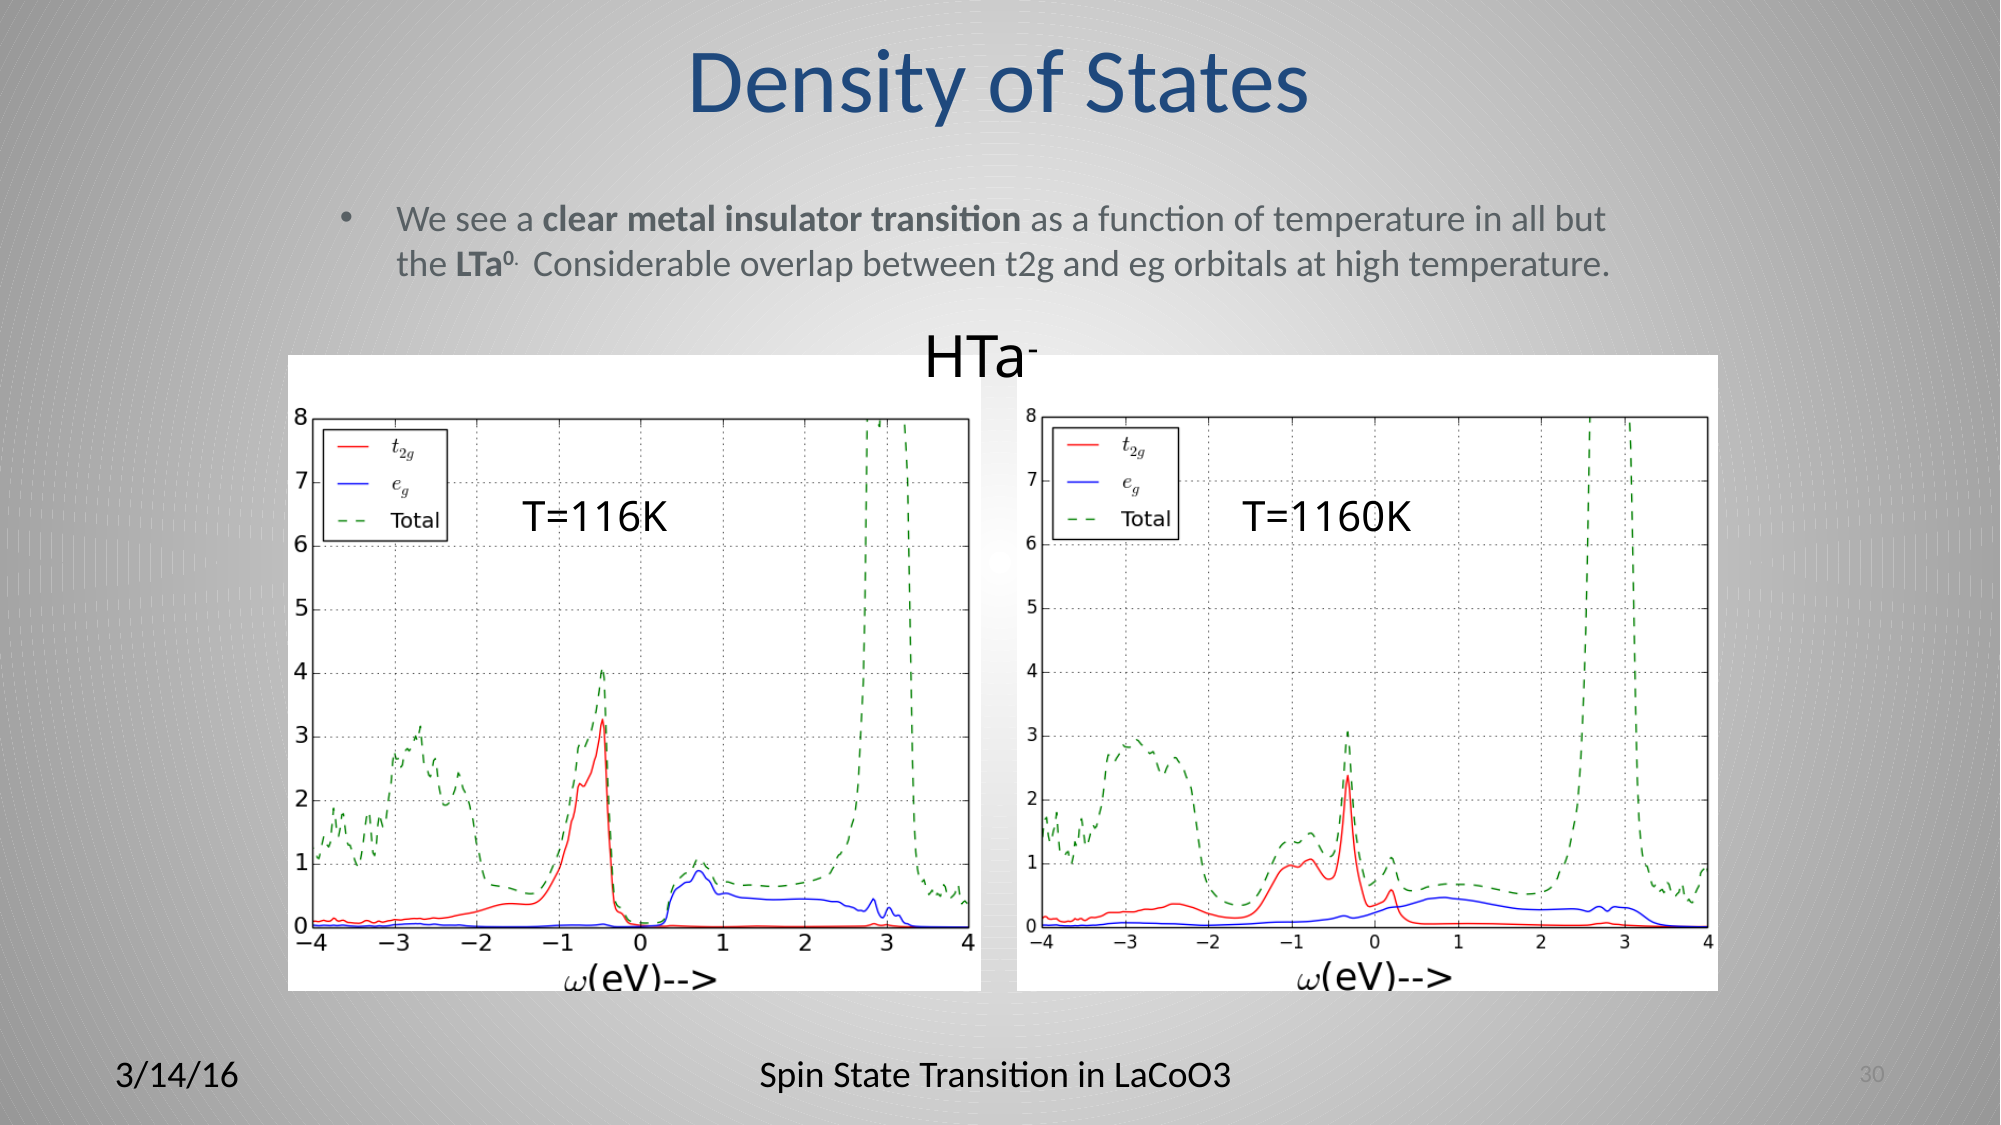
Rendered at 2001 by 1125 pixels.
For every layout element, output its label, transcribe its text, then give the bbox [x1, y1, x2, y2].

list We see a clear metal insulator transition as a function of temperature in all but the LTa0. Considerable overlap between t2g and eg orbitals at high temperature. [324, 186, 1675, 353]
title Density of States [324, 0, 1675, 153]
slide_number 30 [1433, 1042, 1900, 1103]
text_box HTa- [804, 312, 1158, 353]
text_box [287, 354, 1718, 991]
list We see a clear metal insulator transition as a function of temperature in all but the LTa0. Considerable overlap between t2g and eg orbitals at high temperature. [324, 999, 1675, 1005]
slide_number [99, 1042, 683, 1103]
footer Spin State Transition in LaCoO3 [683, 1042, 1317, 1103]
